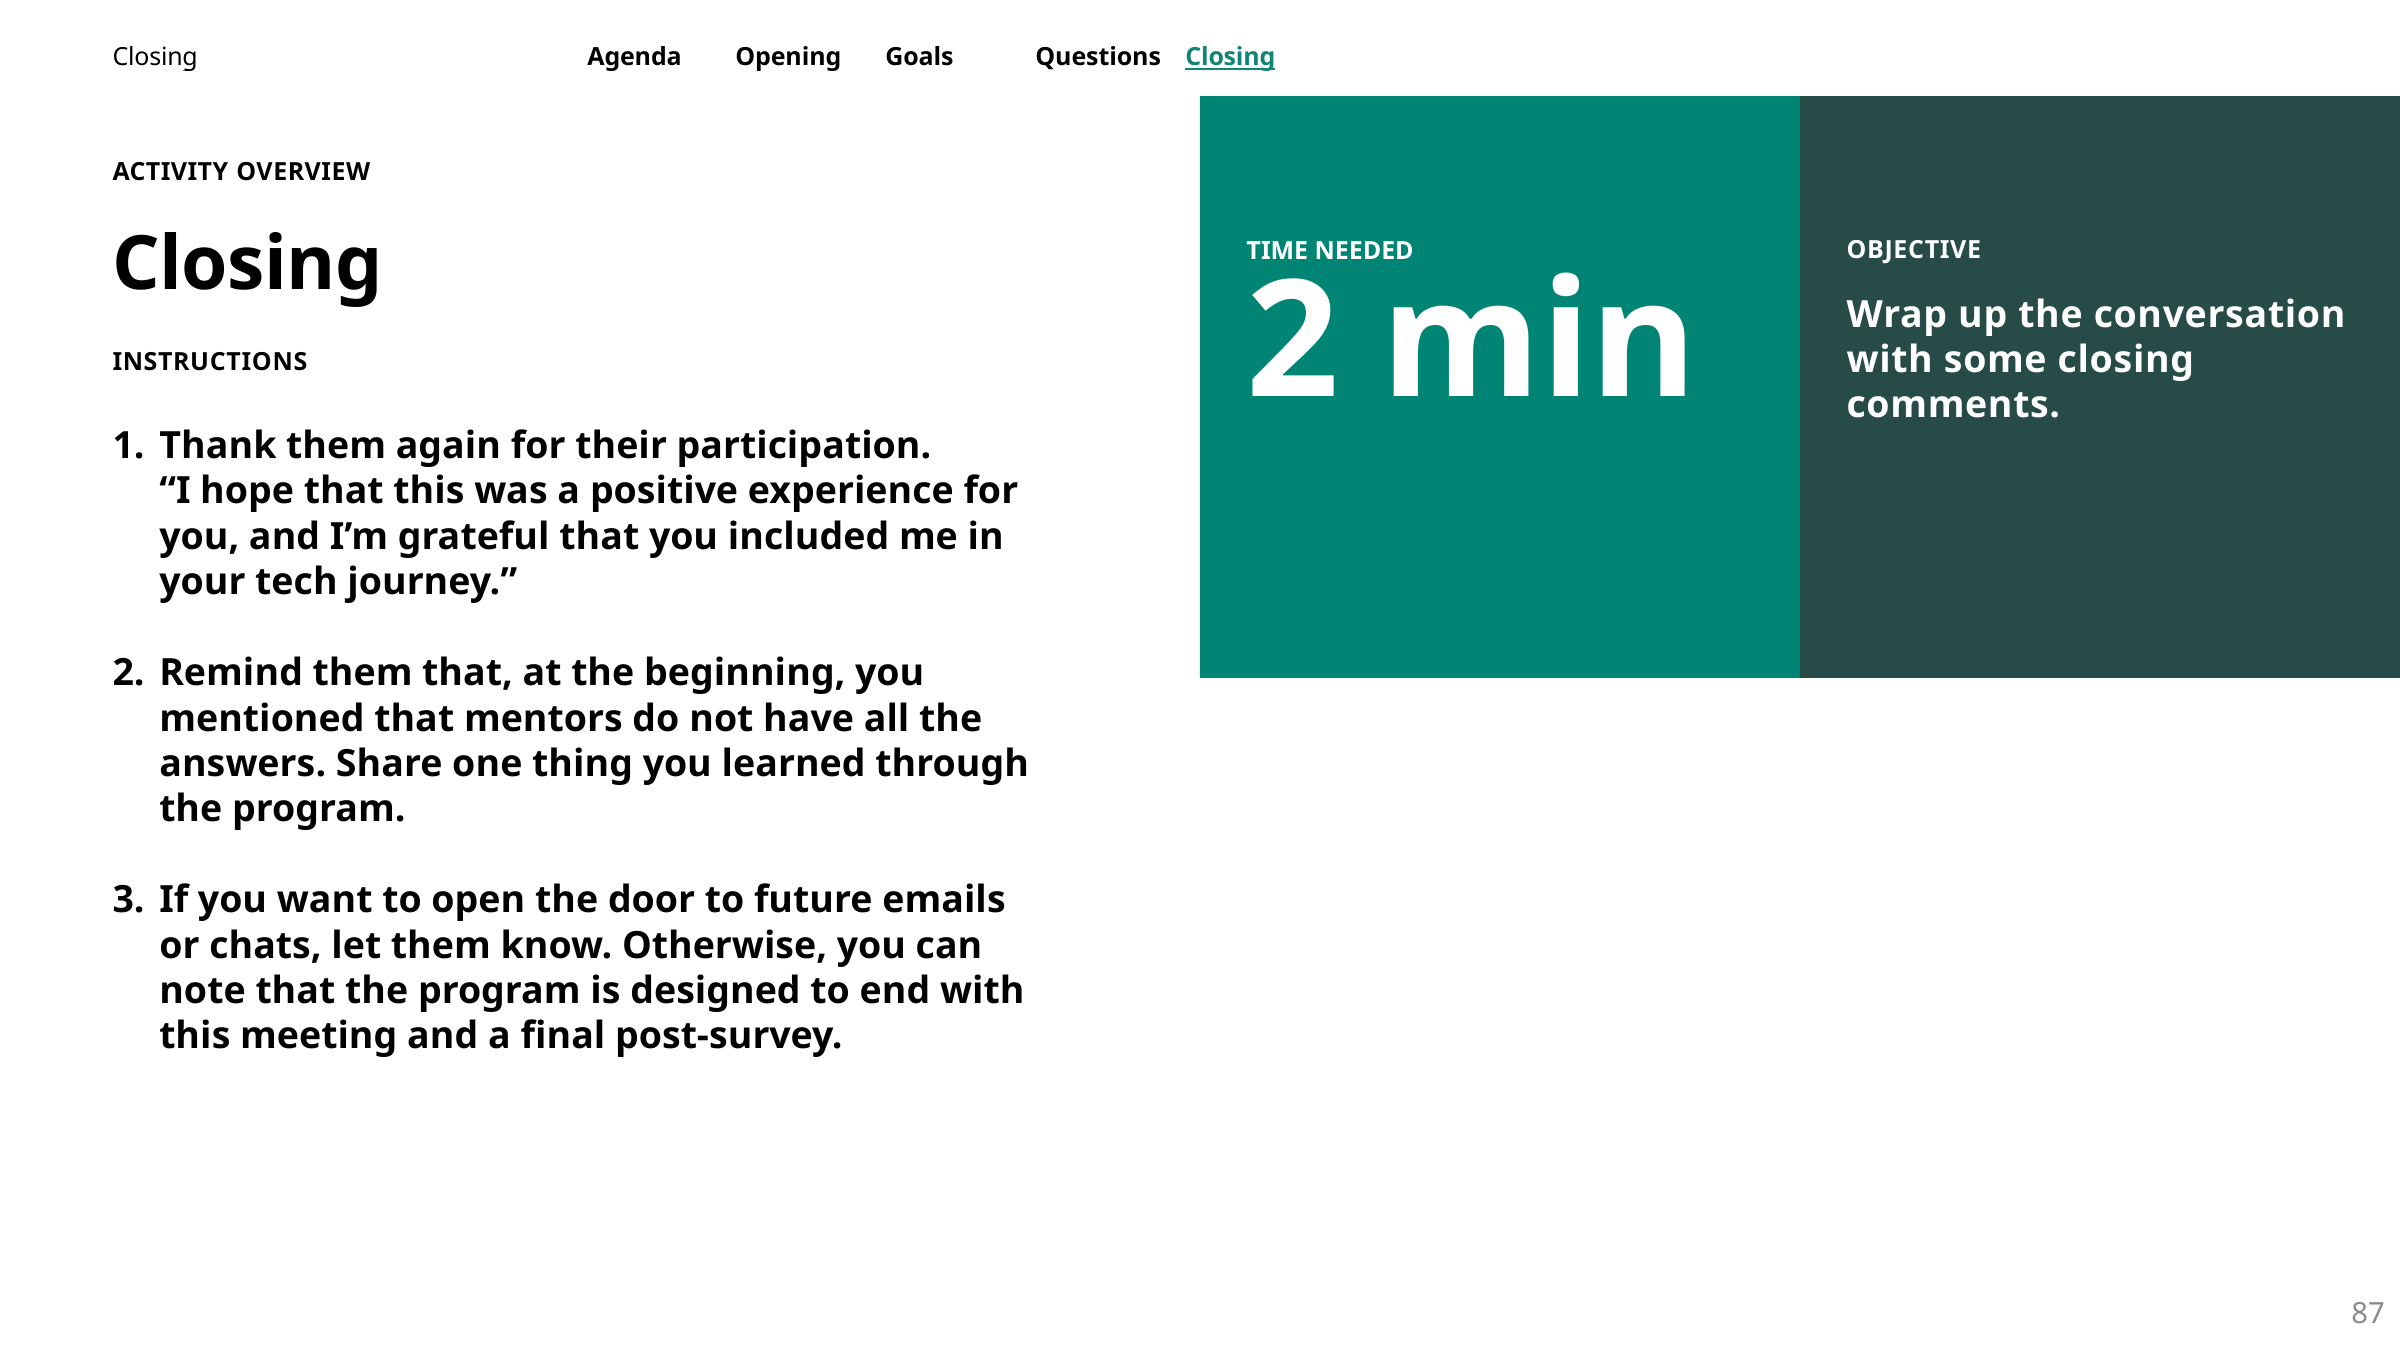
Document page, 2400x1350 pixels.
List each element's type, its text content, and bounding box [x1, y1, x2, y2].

text_box ACTIVITY OVERVIEW Closing INSTRUCTIONS Thank them again for their participation. “I hope that this was a positive experience for you, and I’m grateful that you included me in your tech journey.” Remind them that, at the beginning, you mentioned that mentors do not have all the answers. Share one thing you learned through the program. If you want to open the door to future emails or chats, let them know. Otherwise, you can note that the program is designed to end with this meeting and a final post-survey. [110, 143, 1035, 1057]
list 2 min [1246, 234, 1772, 473]
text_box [347, 40, 2314, 76]
text_box OBJECTIVE Wrap up the conversation with some closing comments. [1799, 86, 2400, 425]
text_box Closing [110, 40, 347, 71]
list TIME NEEDED [1246, 234, 1450, 267]
slide_number 87 [1860, 1278, 2400, 1350]
